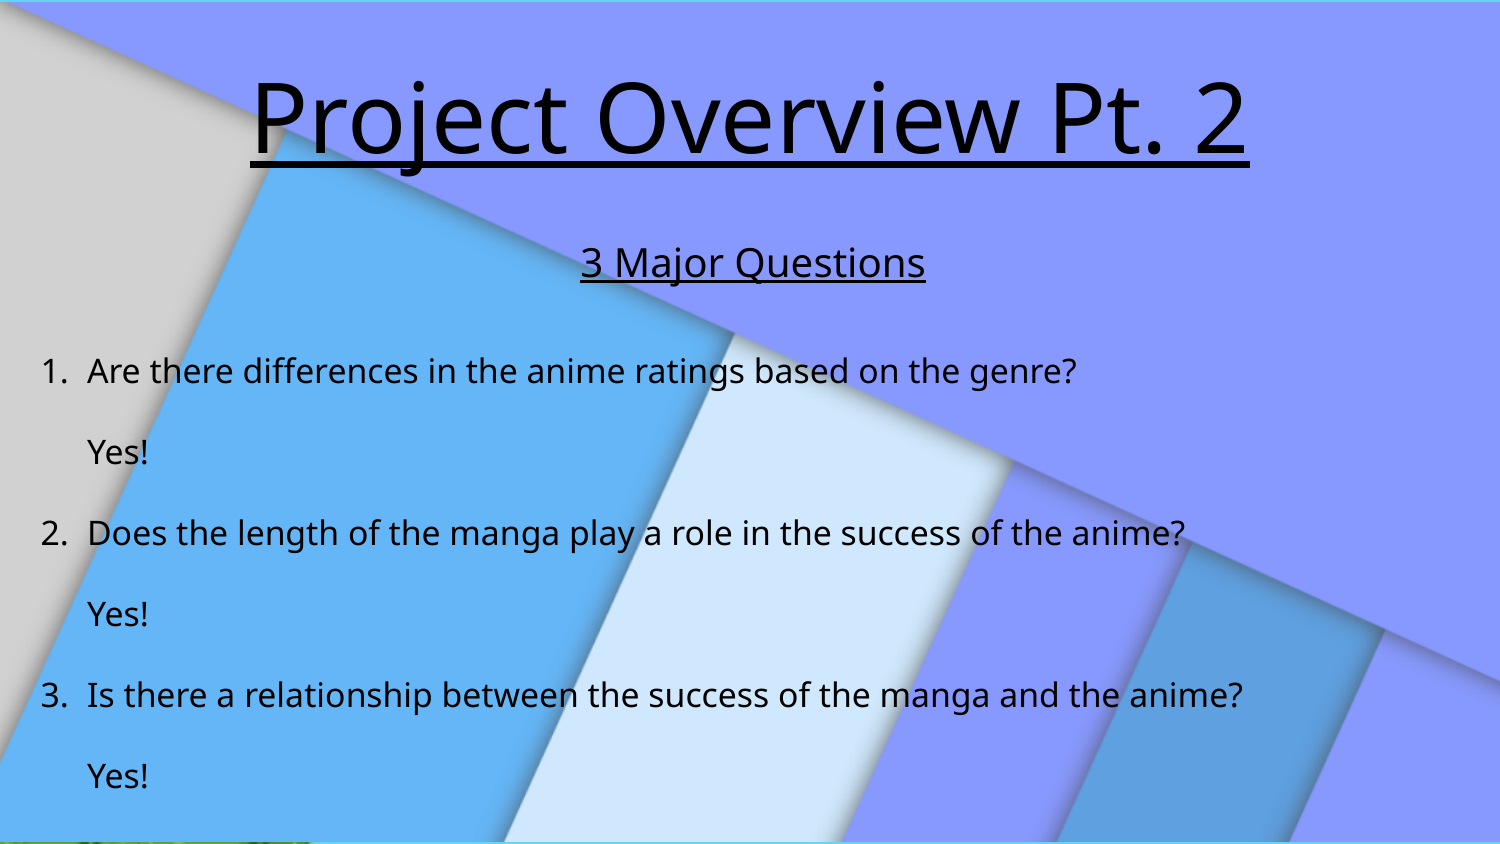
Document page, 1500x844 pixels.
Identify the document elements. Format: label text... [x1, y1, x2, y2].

subtitle 3 Major Questions Are there differences in the anime ratings based on the genre? Yes! Does the length of the manga play a role in the success of the anime? Yes! Is there a relationship between the success of the manga and the anime? Yes! [6, 221, 1500, 820]
title Project Overview Pt. 2 [51, 6, 1449, 189]
picture [0, 0, 1500, 844]
